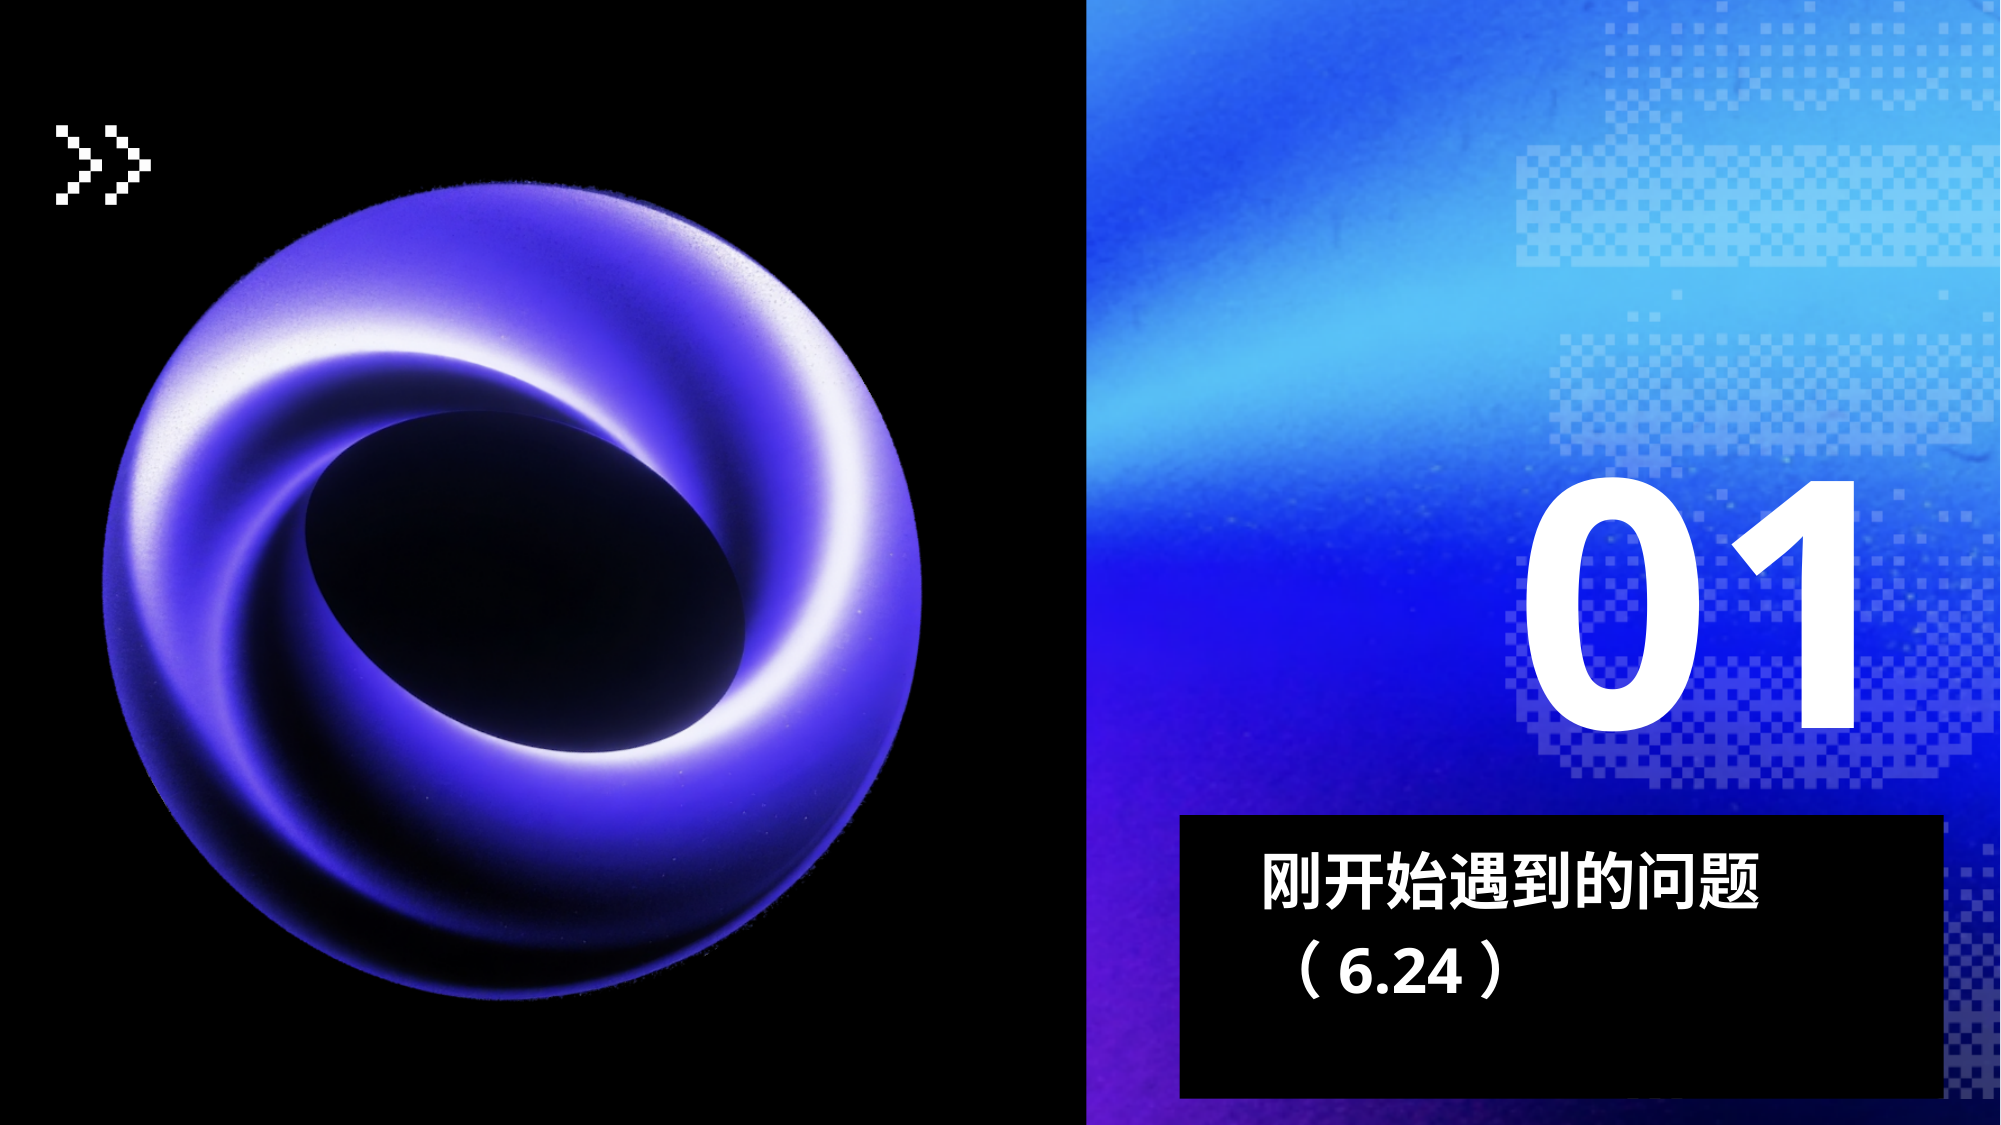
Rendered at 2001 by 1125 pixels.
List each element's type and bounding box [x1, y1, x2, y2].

picture [1086, 0, 2000, 1125]
picture [56, 125, 925, 997]
